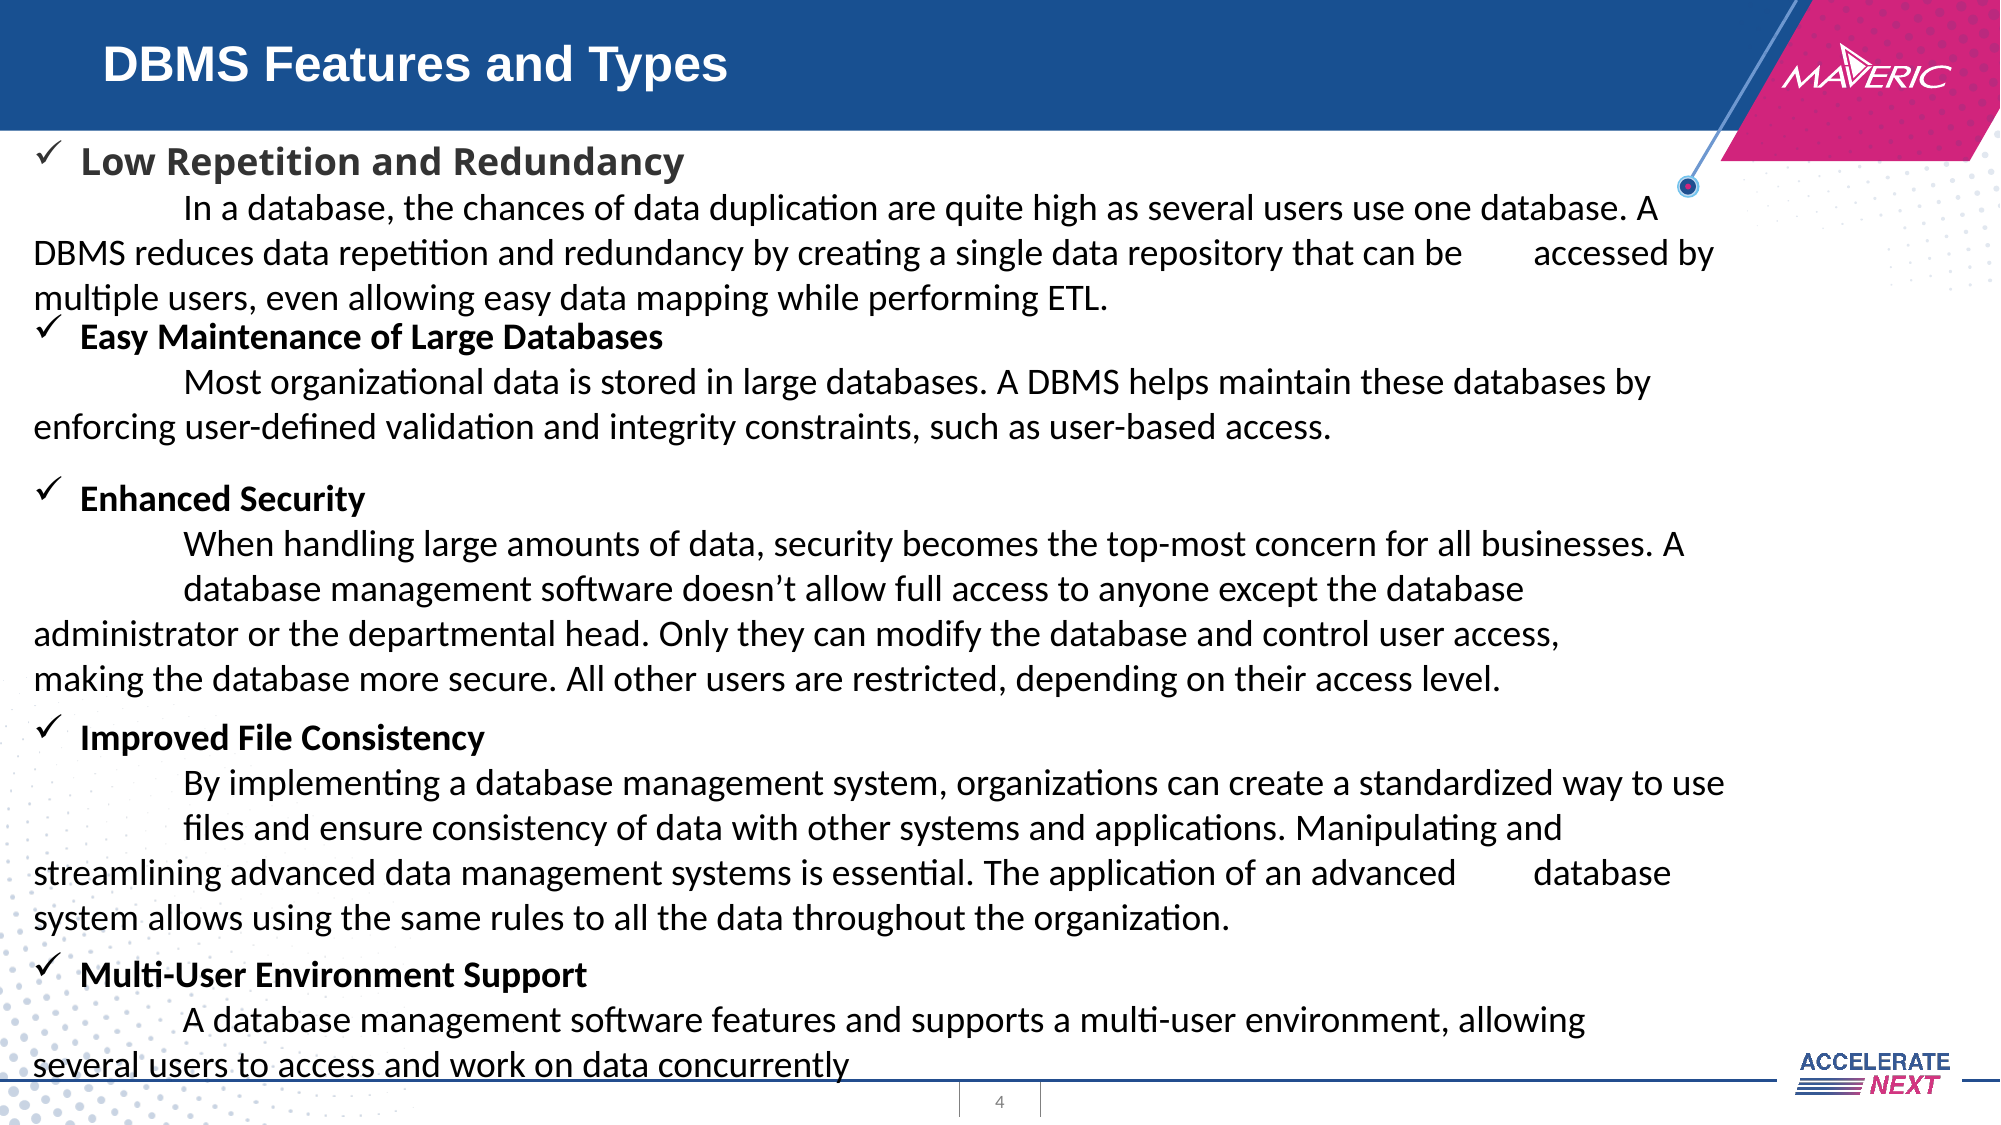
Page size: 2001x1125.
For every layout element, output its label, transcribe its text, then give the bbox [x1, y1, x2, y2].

text_box Enhanced Security When handling large amounts of data, security becomes the top-most concern for all businesses. A database management software doesn’t allow full access to anyone except the database administrator or the departmental head. Only they can modify the database and control user access, making the database more secure. All other users are restricted, depending on their access level. [18, 466, 1747, 705]
text_box Low Repetition and Redundancy In a database, the chances of data duplication are quite high as several users use one database. A DBMS reduces data repetition and redundancy by creating a single data repository that can be accessed by multiple users, even allowing easy data mapping while performing ETL. [18, 130, 1747, 304]
text_box Easy Maintenance of Large Databases Most organizational data is stored in large databases. A DBMS helps maintain these databases by enforcing user-defined validation and integrity constraints, such as user-based access. [18, 304, 1814, 455]
text_box Multi-User Environment Support A database management software features and supports a multi-user environment, allowing several users to access and work on data concurrently [17, 943, 1703, 1093]
slide_number 4 [959, 1093, 1041, 1119]
picture [1791, 1051, 1953, 1097]
title DBMS Features and Types [87, 30, 1678, 102]
picture [0, 671, 514, 1125]
text_box Improved File Consistency By implementing a database management system, organizations can create a standardized way to use files and ensure consistency of data with other systems and applications. Manipulating and streamlining advanced data management systems is essential. The application of an advanced database system allows using the same rules to all the data throughout the organization. [18, 705, 1747, 945]
